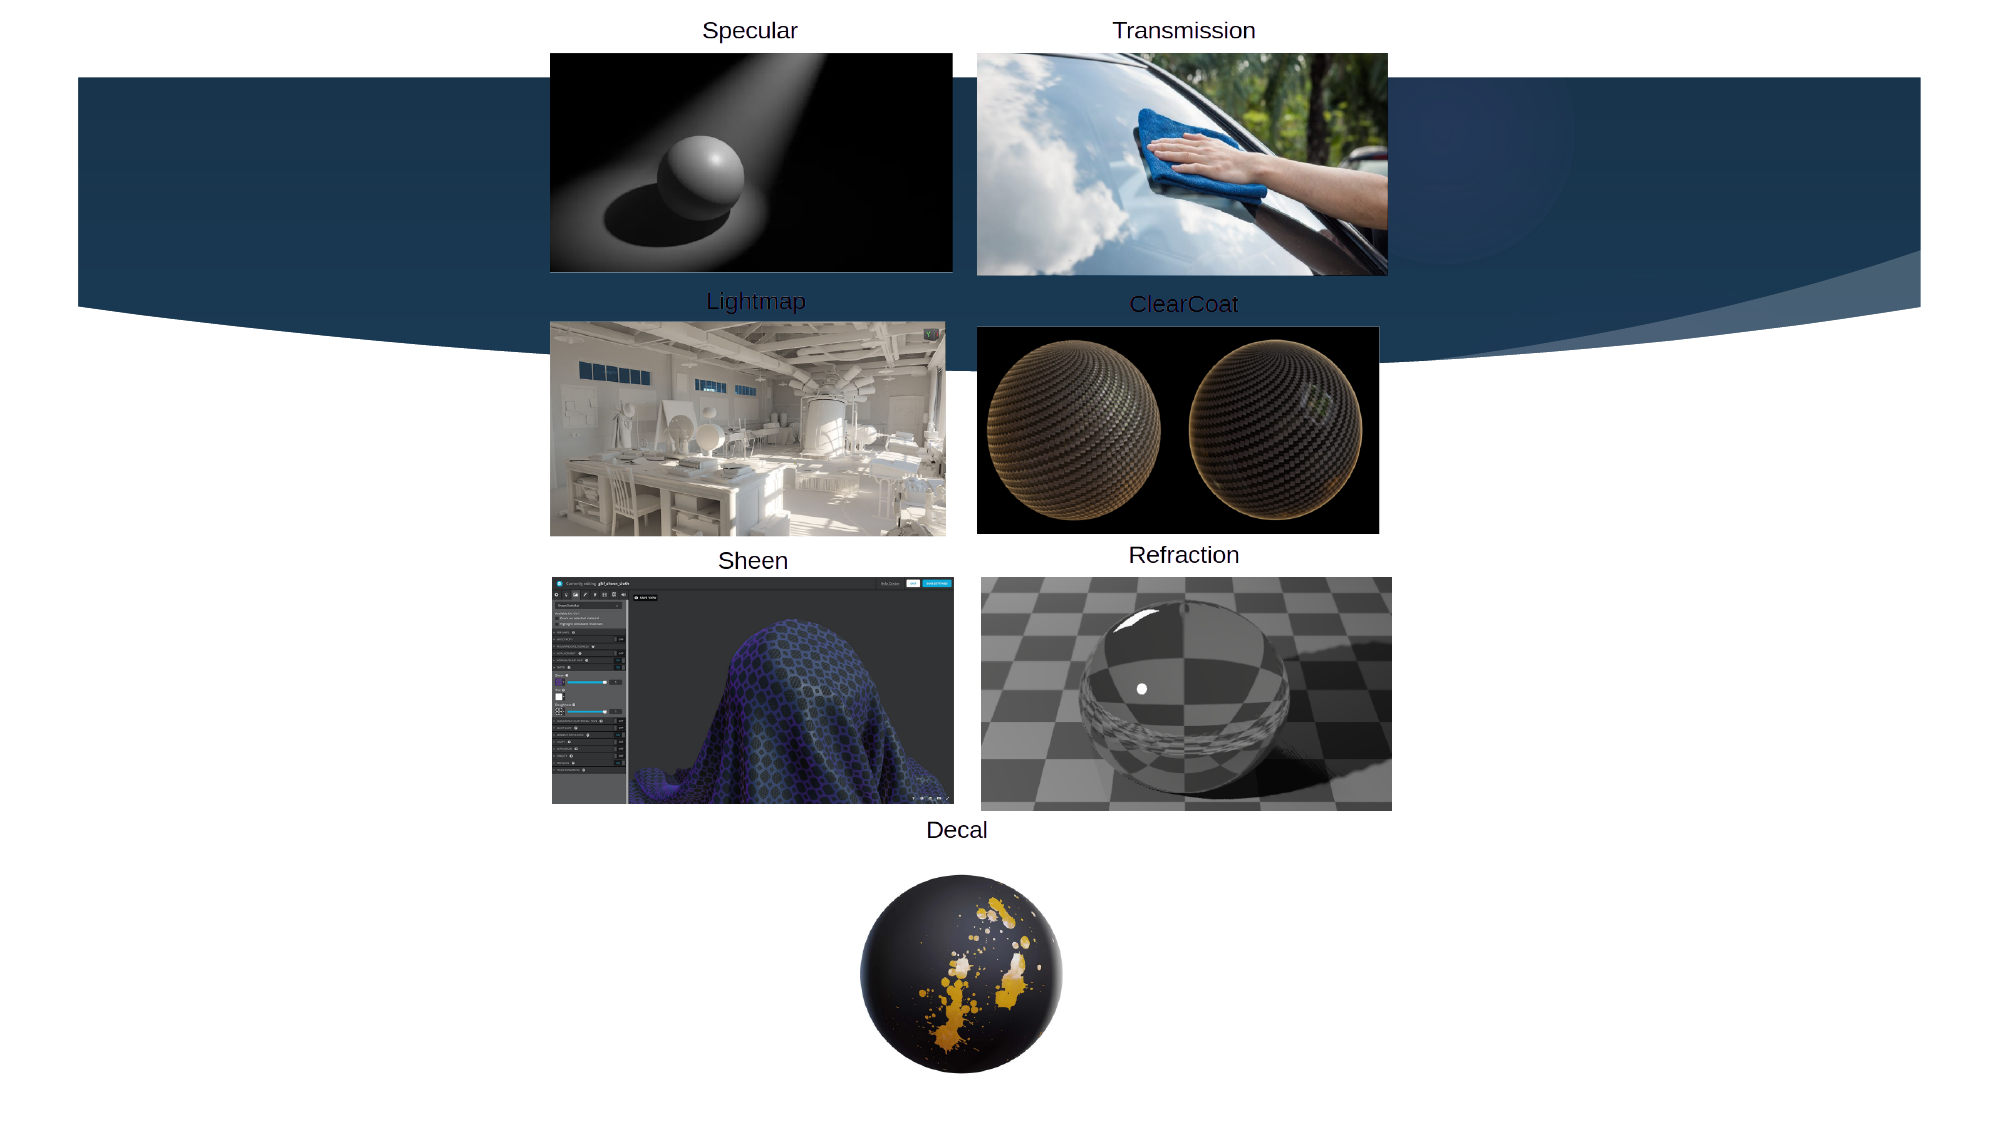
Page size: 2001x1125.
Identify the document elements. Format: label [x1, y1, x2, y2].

picture [549, 0, 1412, 1125]
